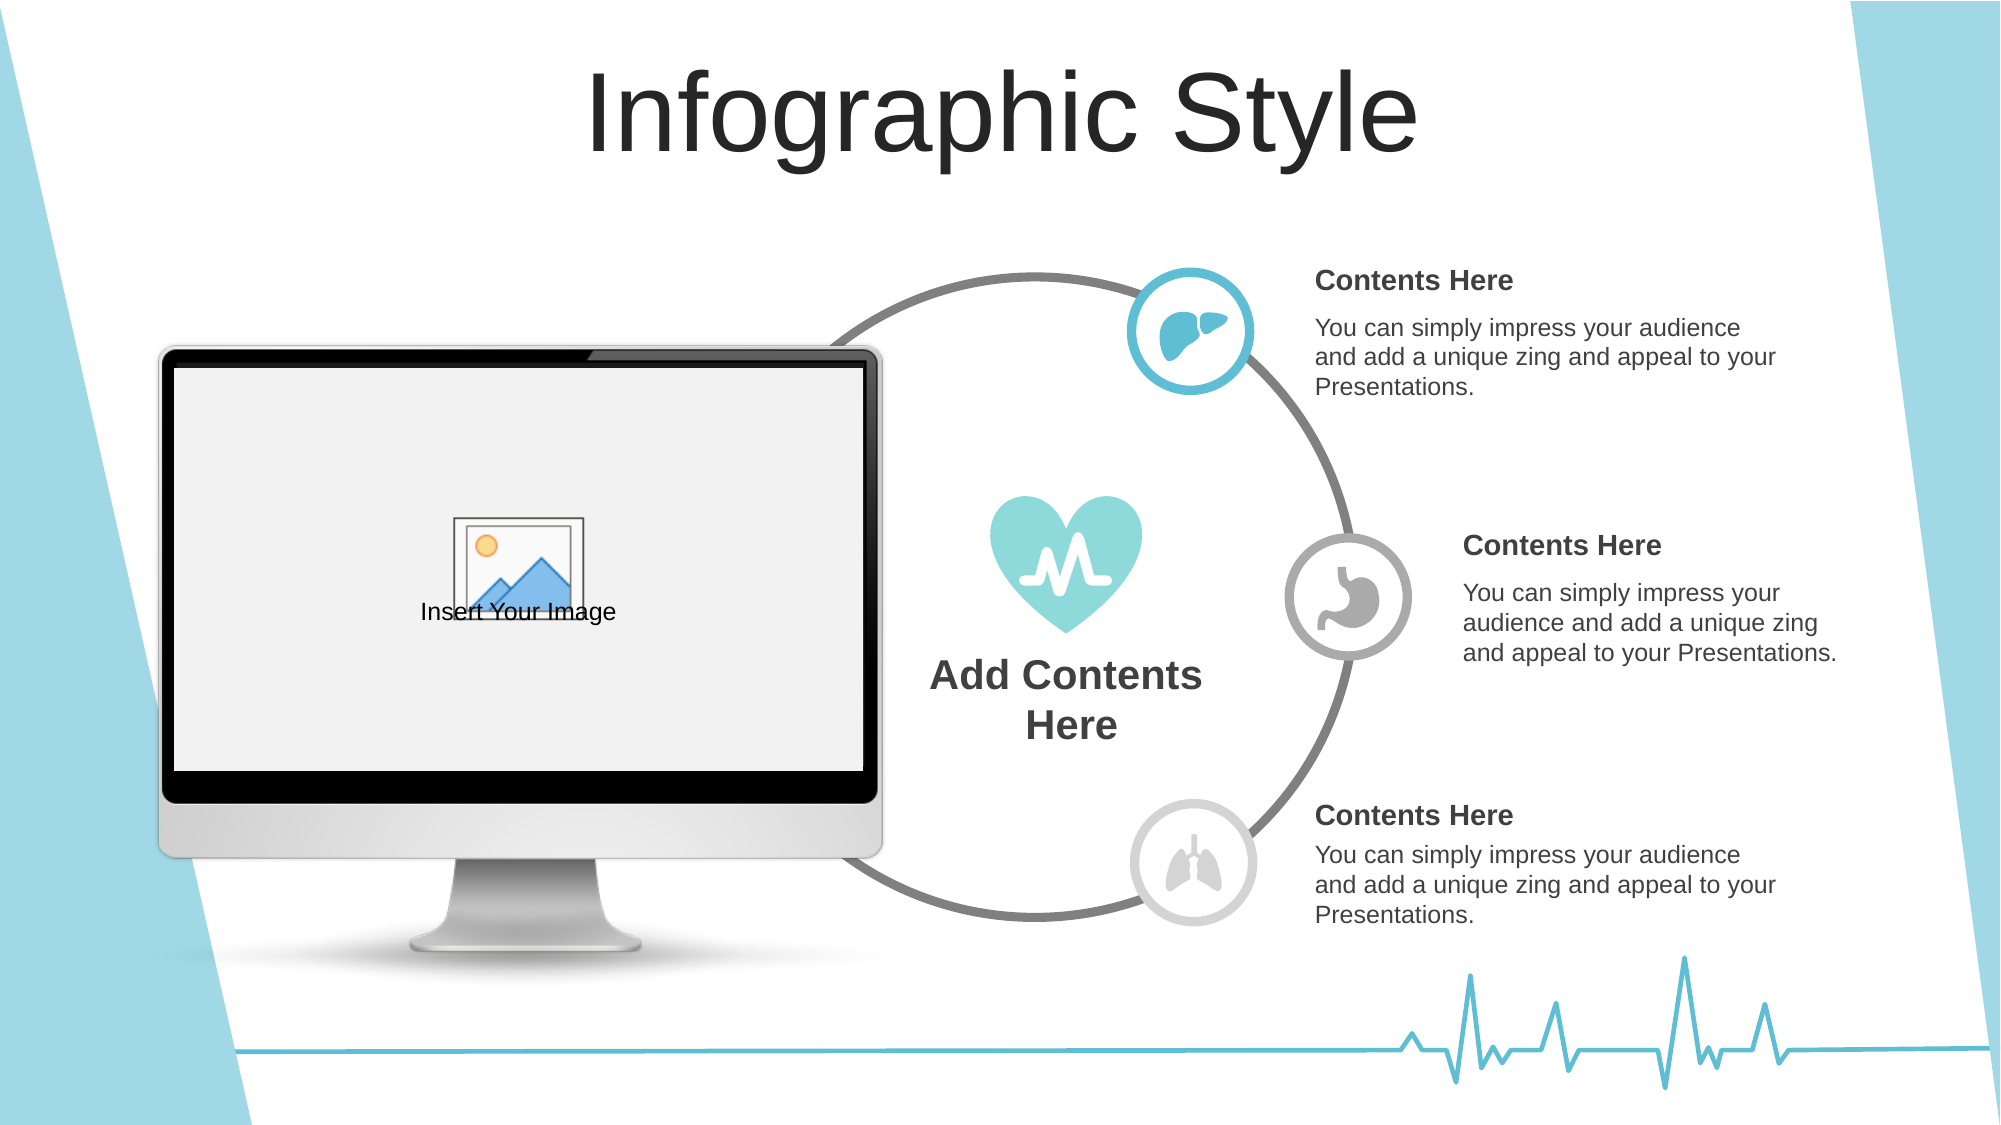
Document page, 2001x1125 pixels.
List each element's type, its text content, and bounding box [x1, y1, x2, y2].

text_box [1296, 253, 1800, 410]
picture [150, 341, 891, 988]
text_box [1296, 787, 1800, 938]
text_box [1445, 518, 1869, 676]
list Infographic Style [53, 55, 1952, 175]
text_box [901, 272, 1408, 922]
